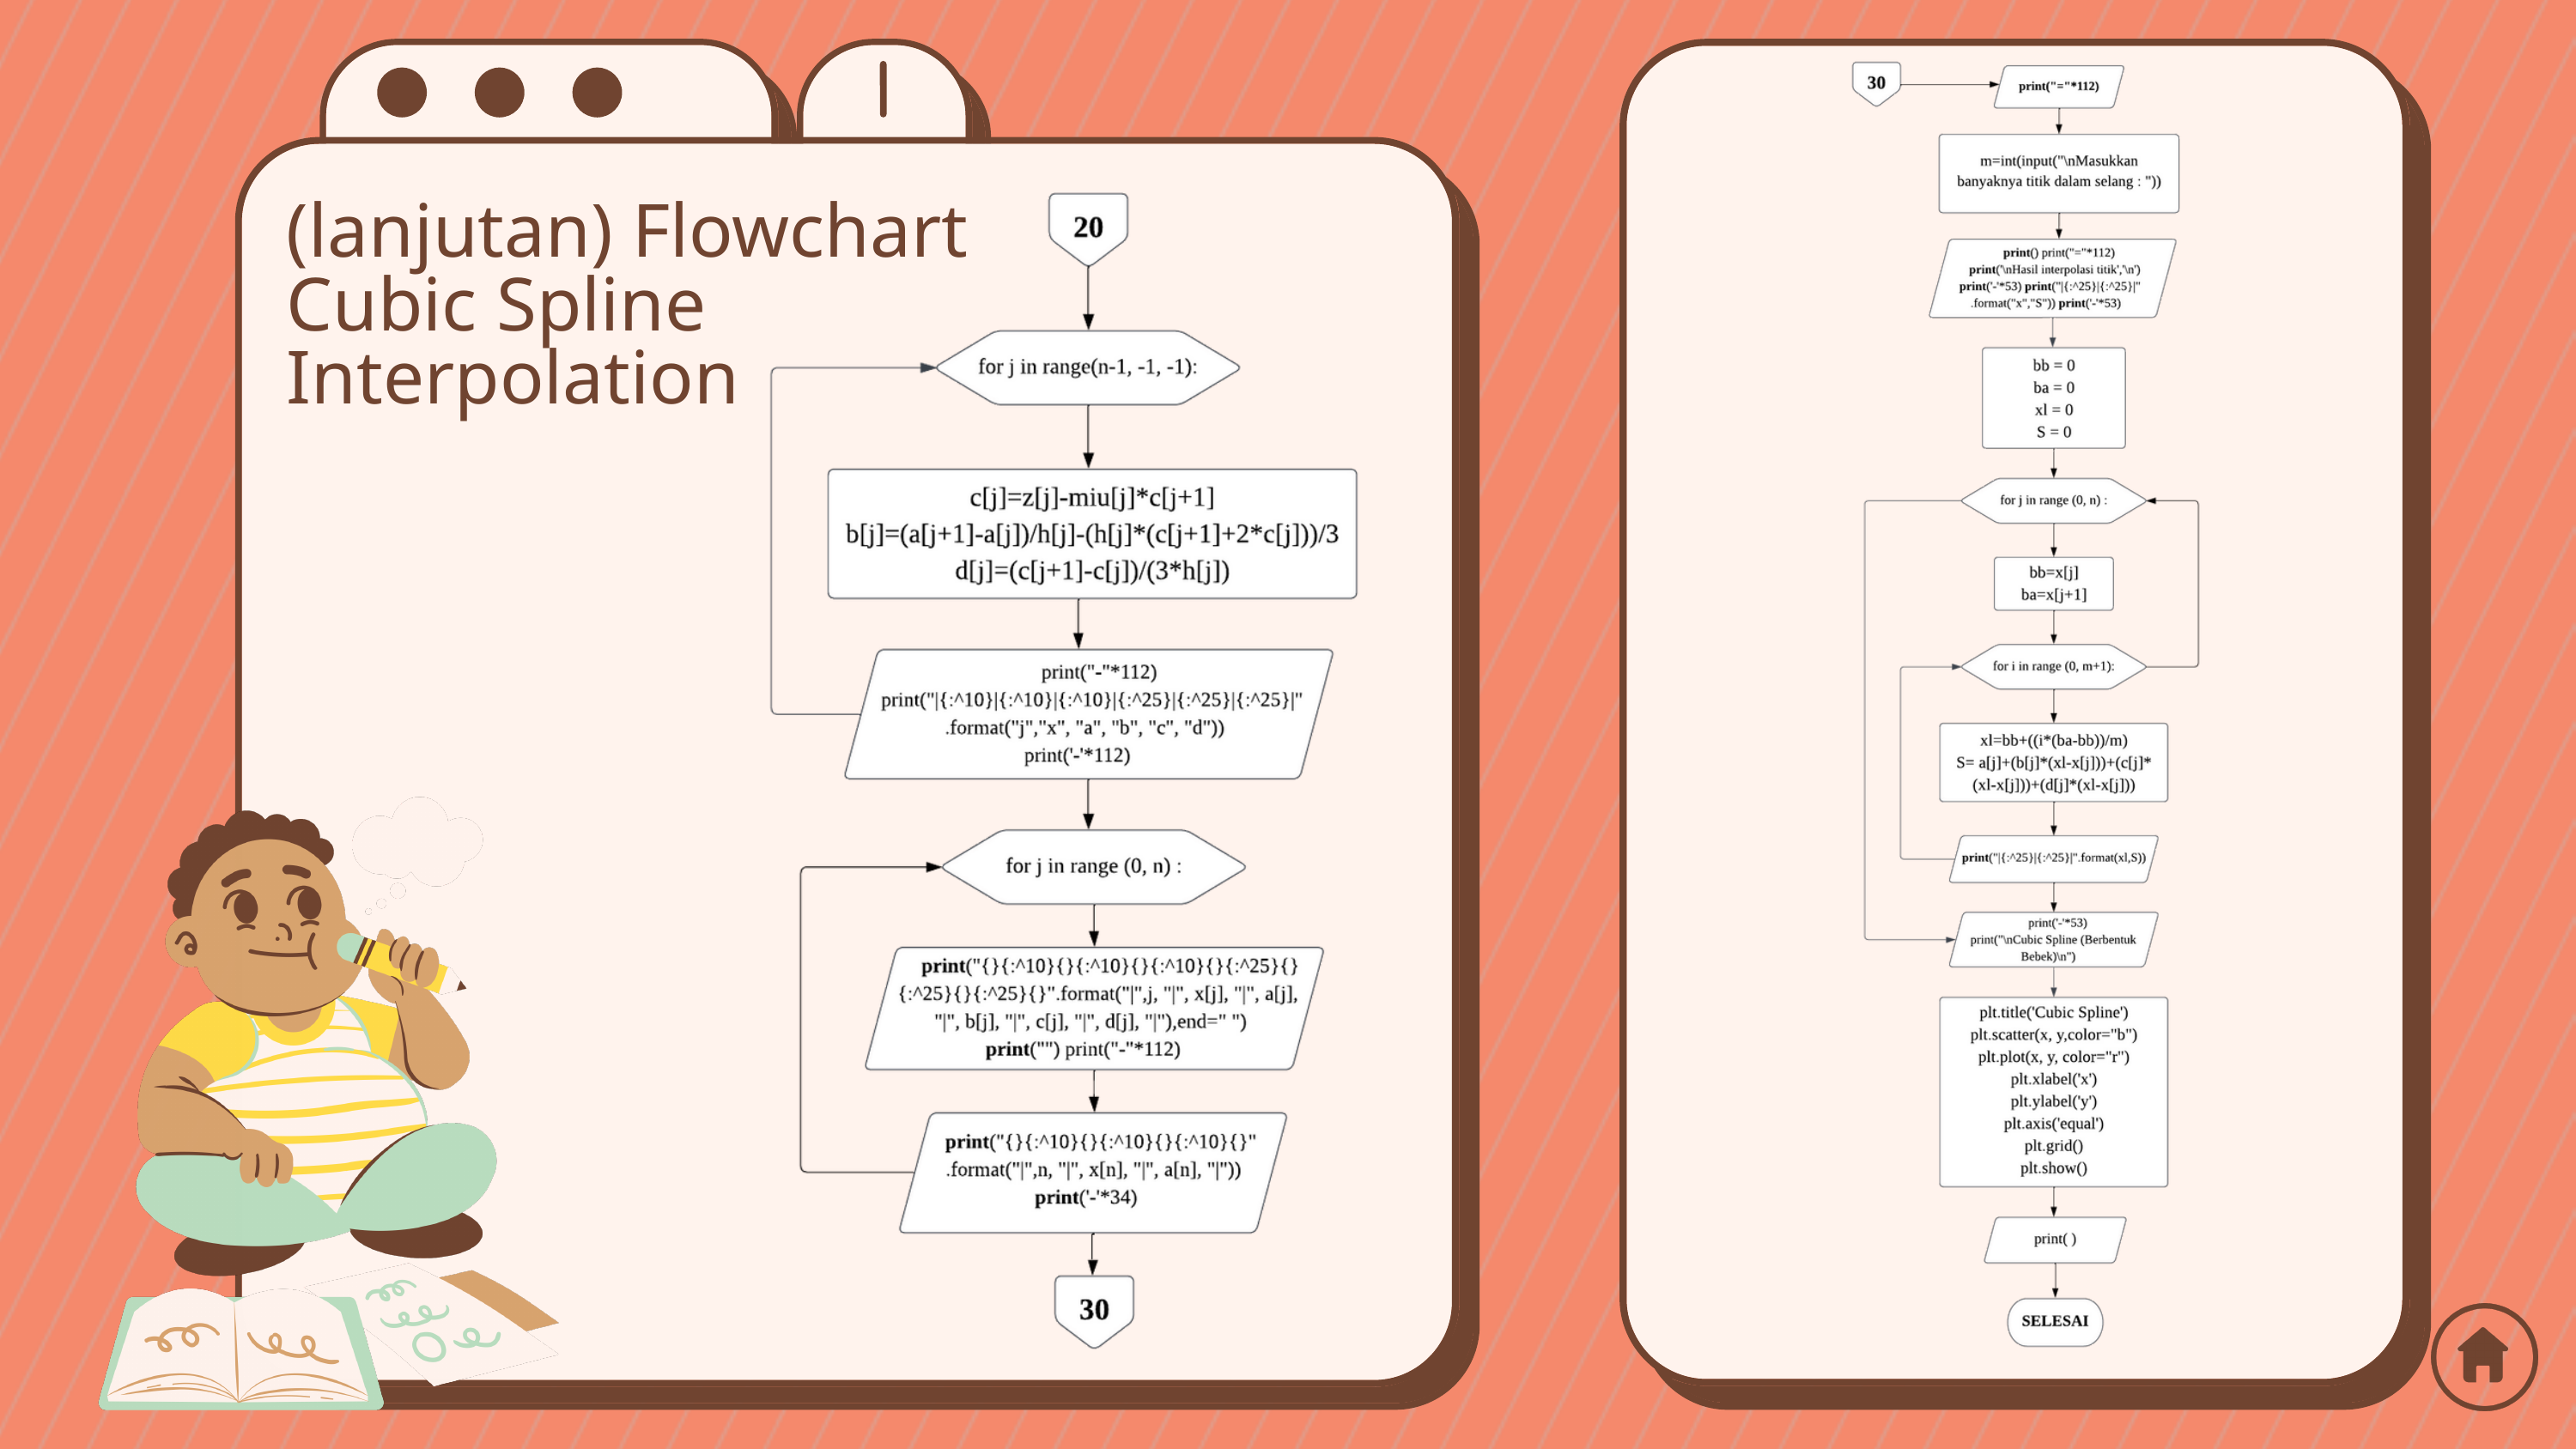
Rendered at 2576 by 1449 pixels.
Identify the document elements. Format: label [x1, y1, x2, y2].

text_box [1619, 38, 2432, 1410]
text_box [234, 136, 1480, 1410]
text_box [796, 38, 992, 135]
text_box [319, 38, 795, 135]
picture [0, 0, 2576, 1449]
text_box [376, 67, 623, 118]
